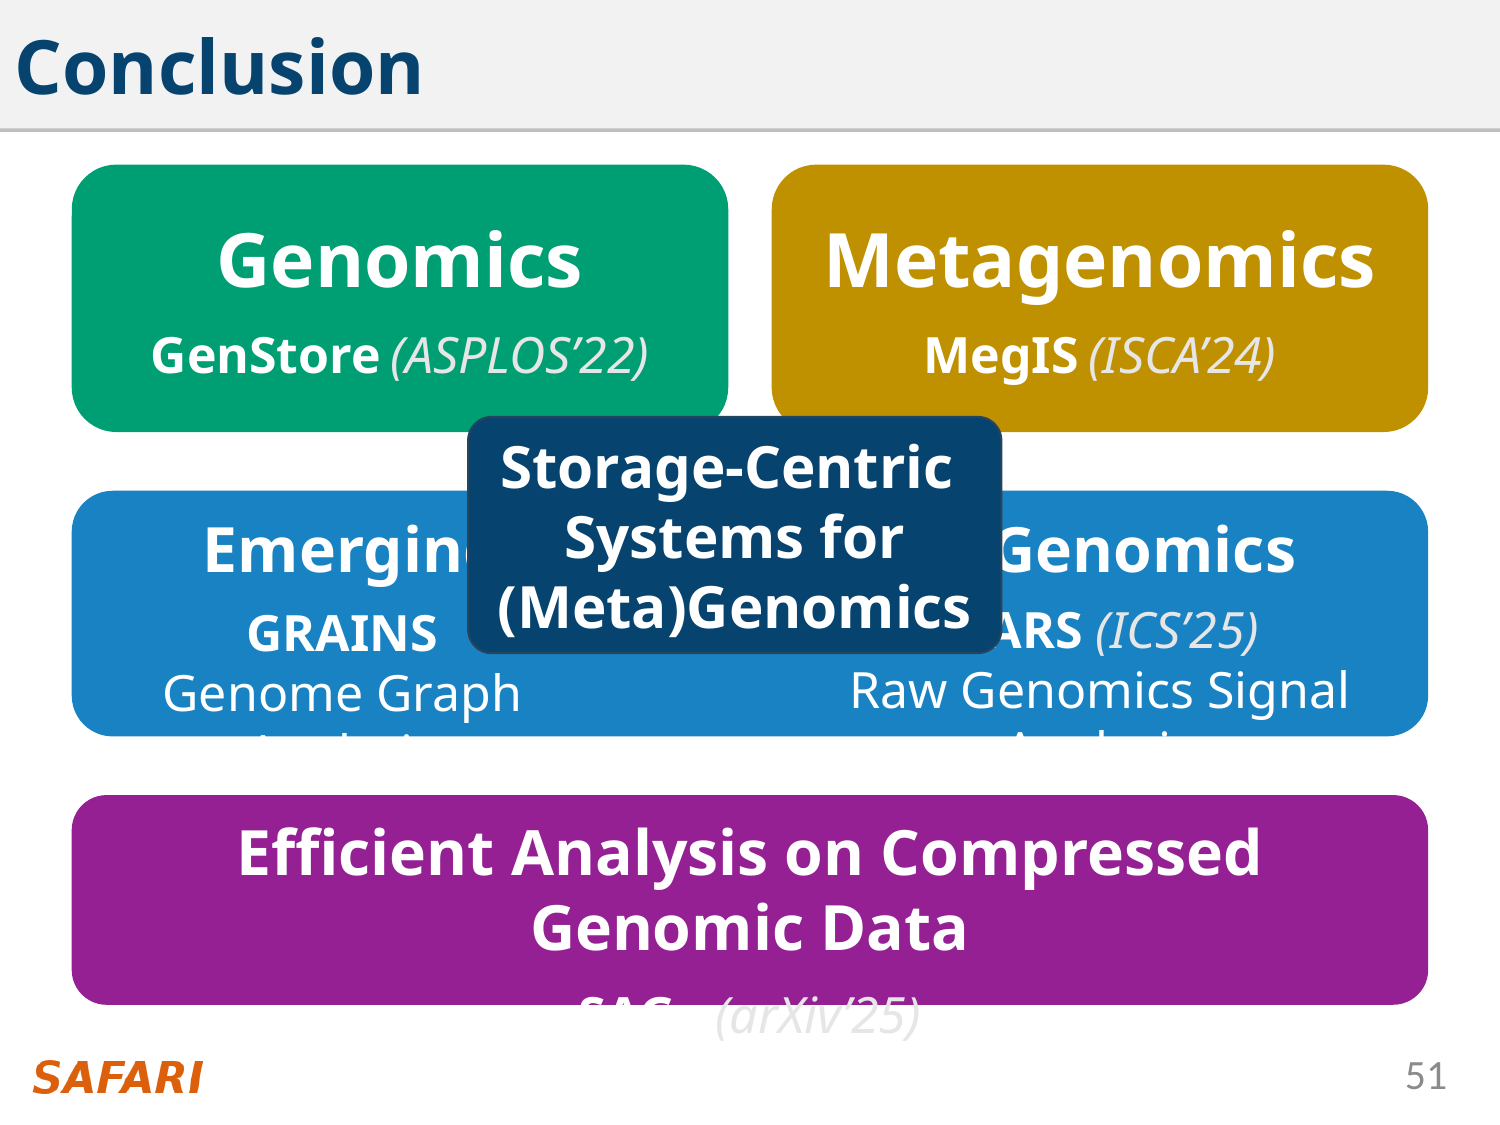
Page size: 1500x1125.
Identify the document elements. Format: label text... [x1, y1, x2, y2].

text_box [71, 490, 1429, 737]
text_box Efficient Analysis on Compressed Genomic Data SAGe (arXiv’25) [70, 794, 1430, 1006]
title Conclusion [0, 0, 1500, 129]
picture [31, 1051, 209, 1104]
text_box Genomics GenStore (ASPLOS’22) [70, 163, 730, 434]
text_box Storage-Centric Systems for (Meta)Genomics [467, 415, 1003, 490]
text_box Metagenomics MegIS (ISCA’24) [770, 163, 1430, 434]
